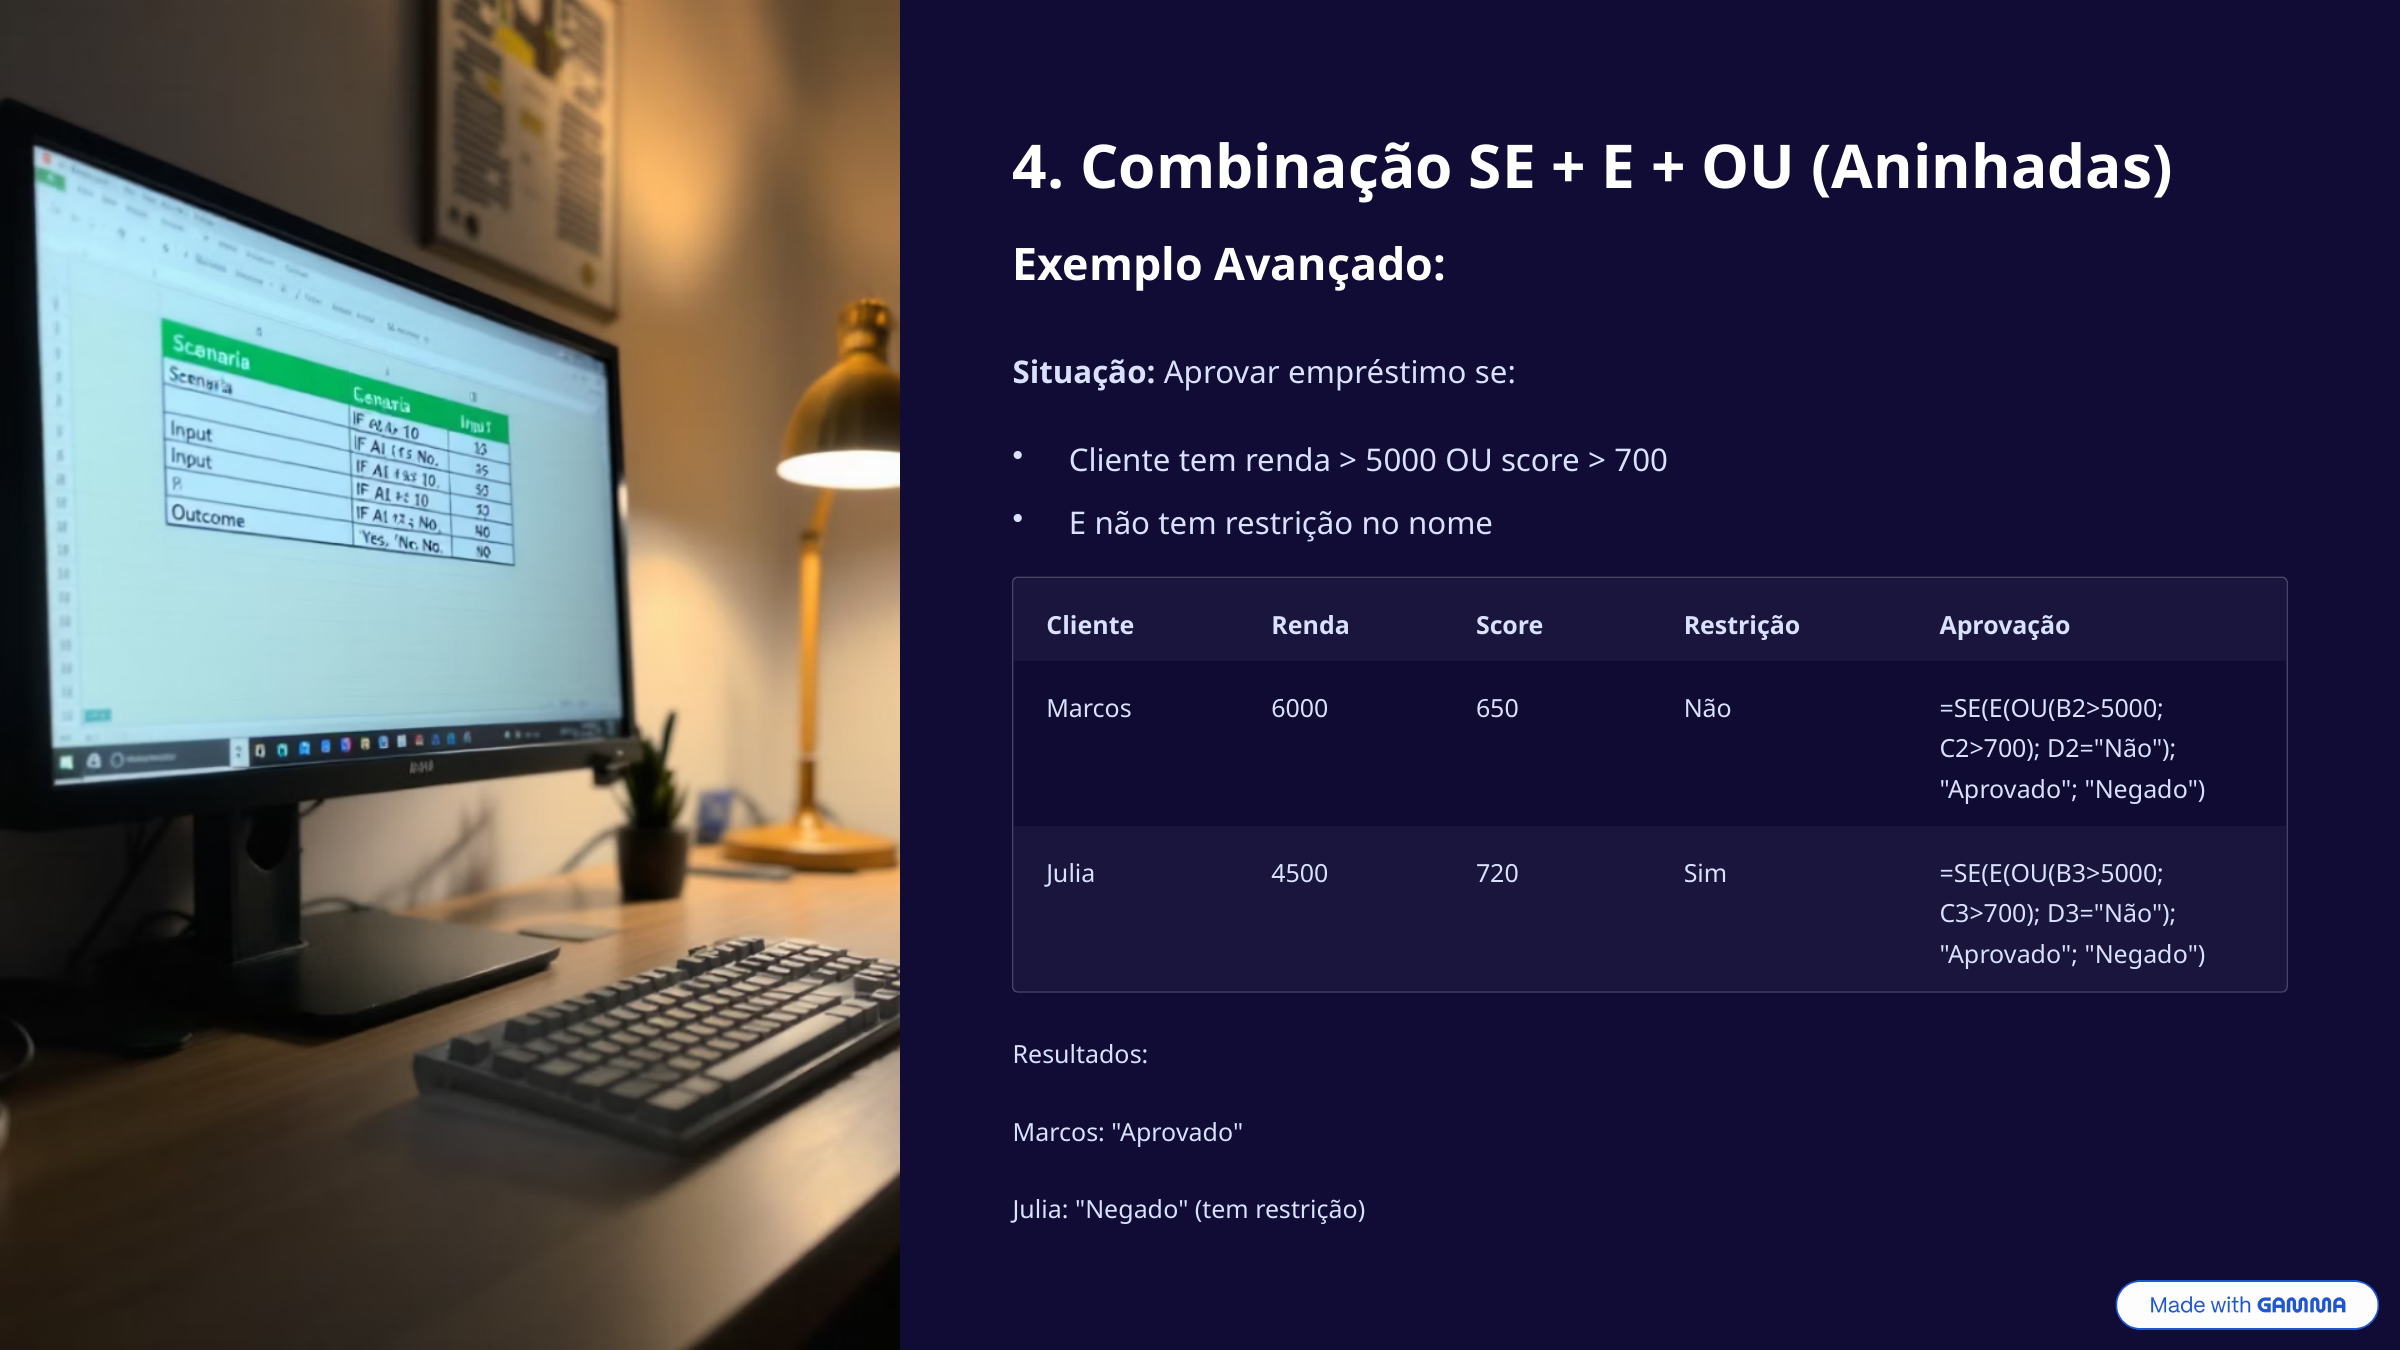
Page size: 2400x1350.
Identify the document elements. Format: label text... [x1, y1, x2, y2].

text_box 4. Combinação SE + E + OU (Aninhadas) [1012, 125, 2092, 202]
text_box =SE(E(OU(B3>5000; C3>700); D3="Não"); "Aprovado"; "Negado") [1939, 846, 2254, 971]
text_box Não [1683, 681, 1874, 723]
text_box Marcos [1046, 681, 1206, 723]
text_box 6000 [1271, 681, 1411, 723]
text_box =SE(E(OU(B2>5000; C2>700); D2="Não"); "Aprovado"; "Negado") [1939, 681, 2254, 806]
text_box Sim [1683, 846, 1874, 888]
text_box 720 [1476, 846, 1619, 888]
text_box Renda [1271, 599, 1411, 641]
text_box E não tem restrição no nome [1012, 489, 2288, 541]
text_box 650 [1476, 681, 1619, 723]
text_box Cliente [1046, 599, 1206, 641]
text_box Julia: "Negado" (tem restrição) [1012, 1183, 2288, 1225]
text_box Exemplo Avançado: [1012, 233, 1468, 291]
text_box [1013, 660, 2286, 825]
text_box 4500 [1271, 846, 1411, 888]
text_box [1013, 578, 2286, 660]
text_box Resultados: [1012, 1028, 2288, 1070]
picture [2106, 1271, 2389, 1339]
text_box Aprovação [1939, 599, 2254, 641]
picture [0, 0, 900, 1350]
text_box Marcos: "Aprovado" [1012, 1105, 2288, 1147]
text_box [1013, 825, 2286, 991]
text_box Score [1476, 599, 1619, 641]
text_box Cliente tem renda > 5000 OU score > 700 [1012, 426, 2288, 479]
text_box Julia [1046, 846, 1206, 888]
text_box Restrição [1683, 599, 1874, 641]
text_box Situação: Aprovar empréstimo se: [1012, 338, 2288, 391]
